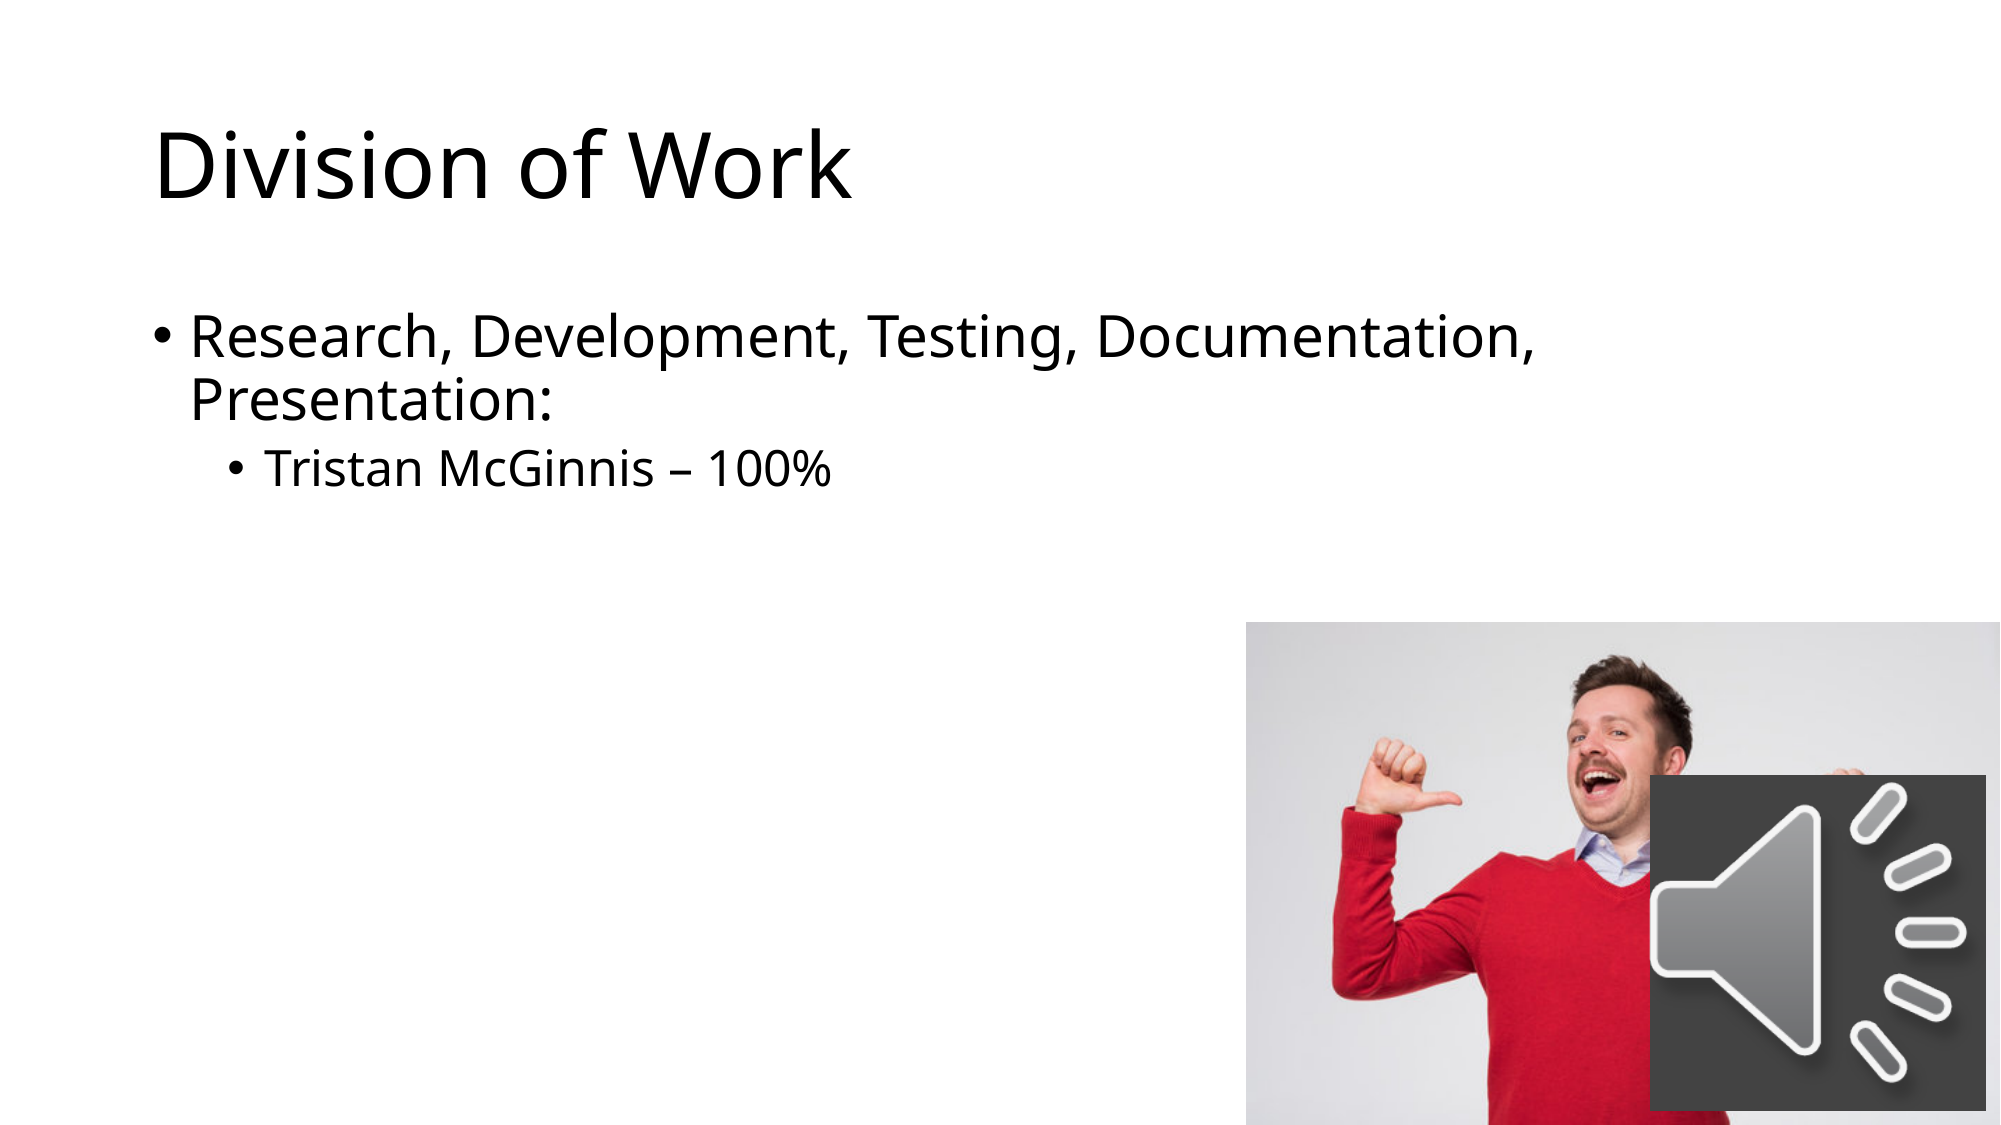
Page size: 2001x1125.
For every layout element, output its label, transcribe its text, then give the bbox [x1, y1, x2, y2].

picture [1245, 621, 2000, 1125]
title Division of Work [137, 59, 1863, 278]
list Research, Development, Testing, Documentation, Presentation: Tristan McGinnis – 100% [137, 299, 1863, 1014]
